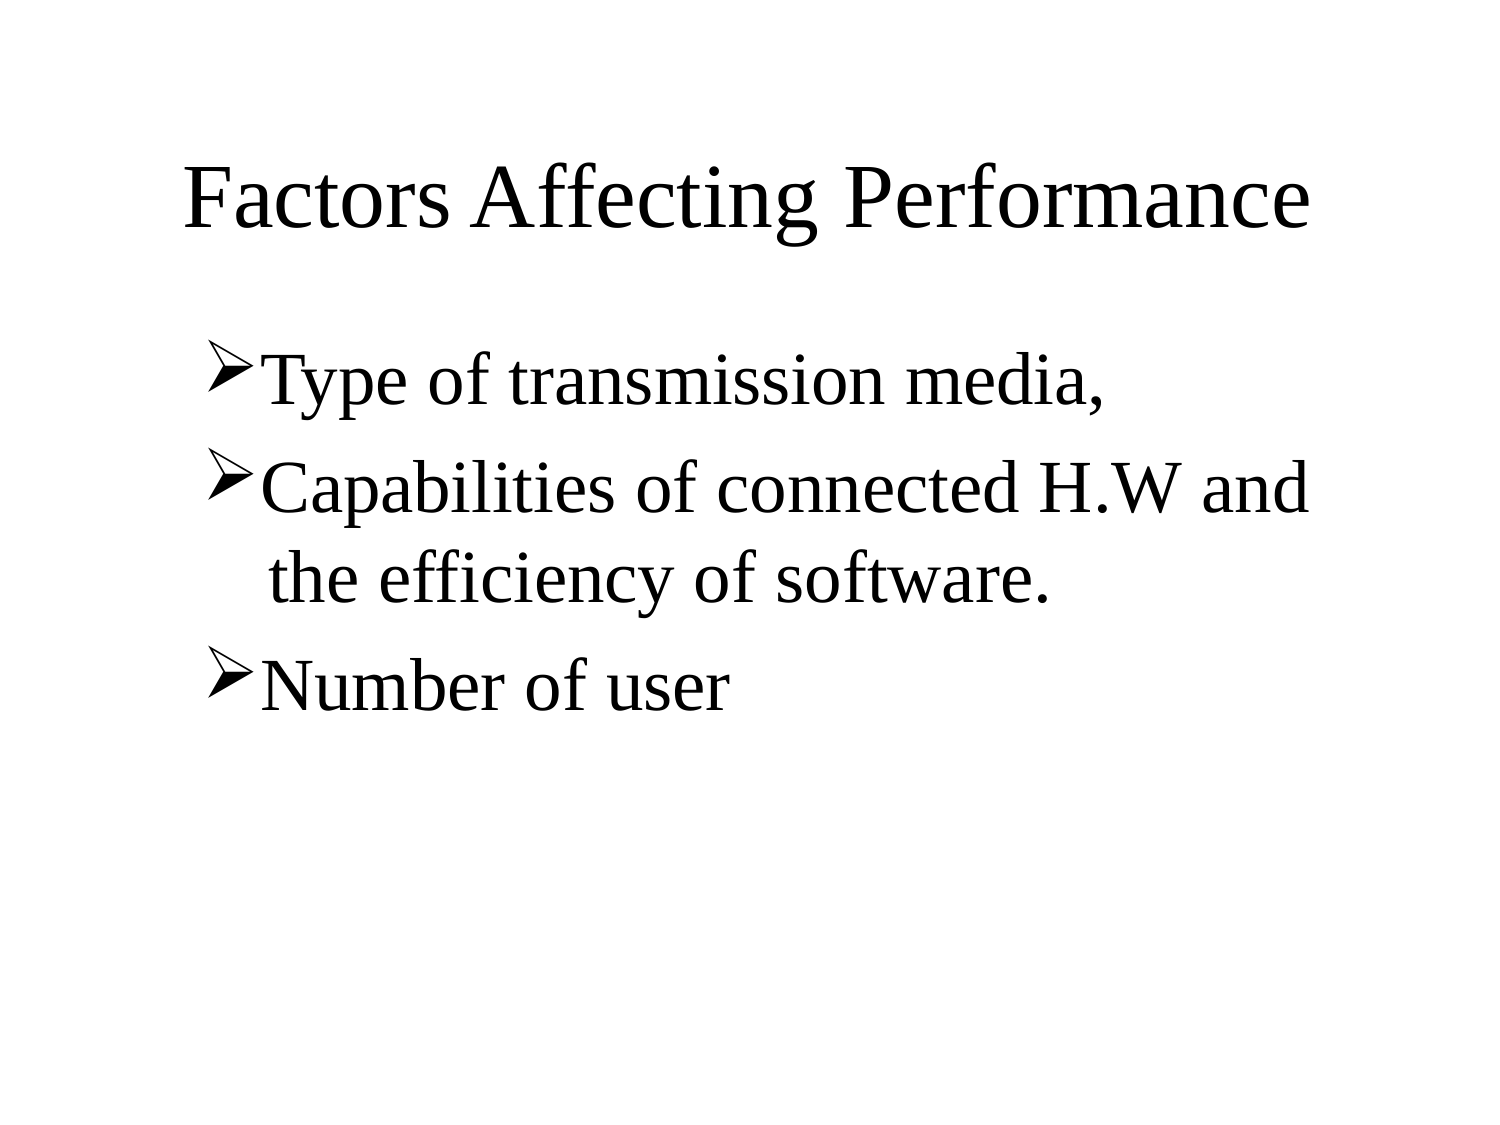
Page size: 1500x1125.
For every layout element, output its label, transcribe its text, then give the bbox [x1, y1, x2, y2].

title Factors Affecting Performance [180, 133, 1321, 324]
text_box Type of transmission media, Capabilities of connected H.W and the efficiency of software. Number of user [200, 309, 1316, 726]
